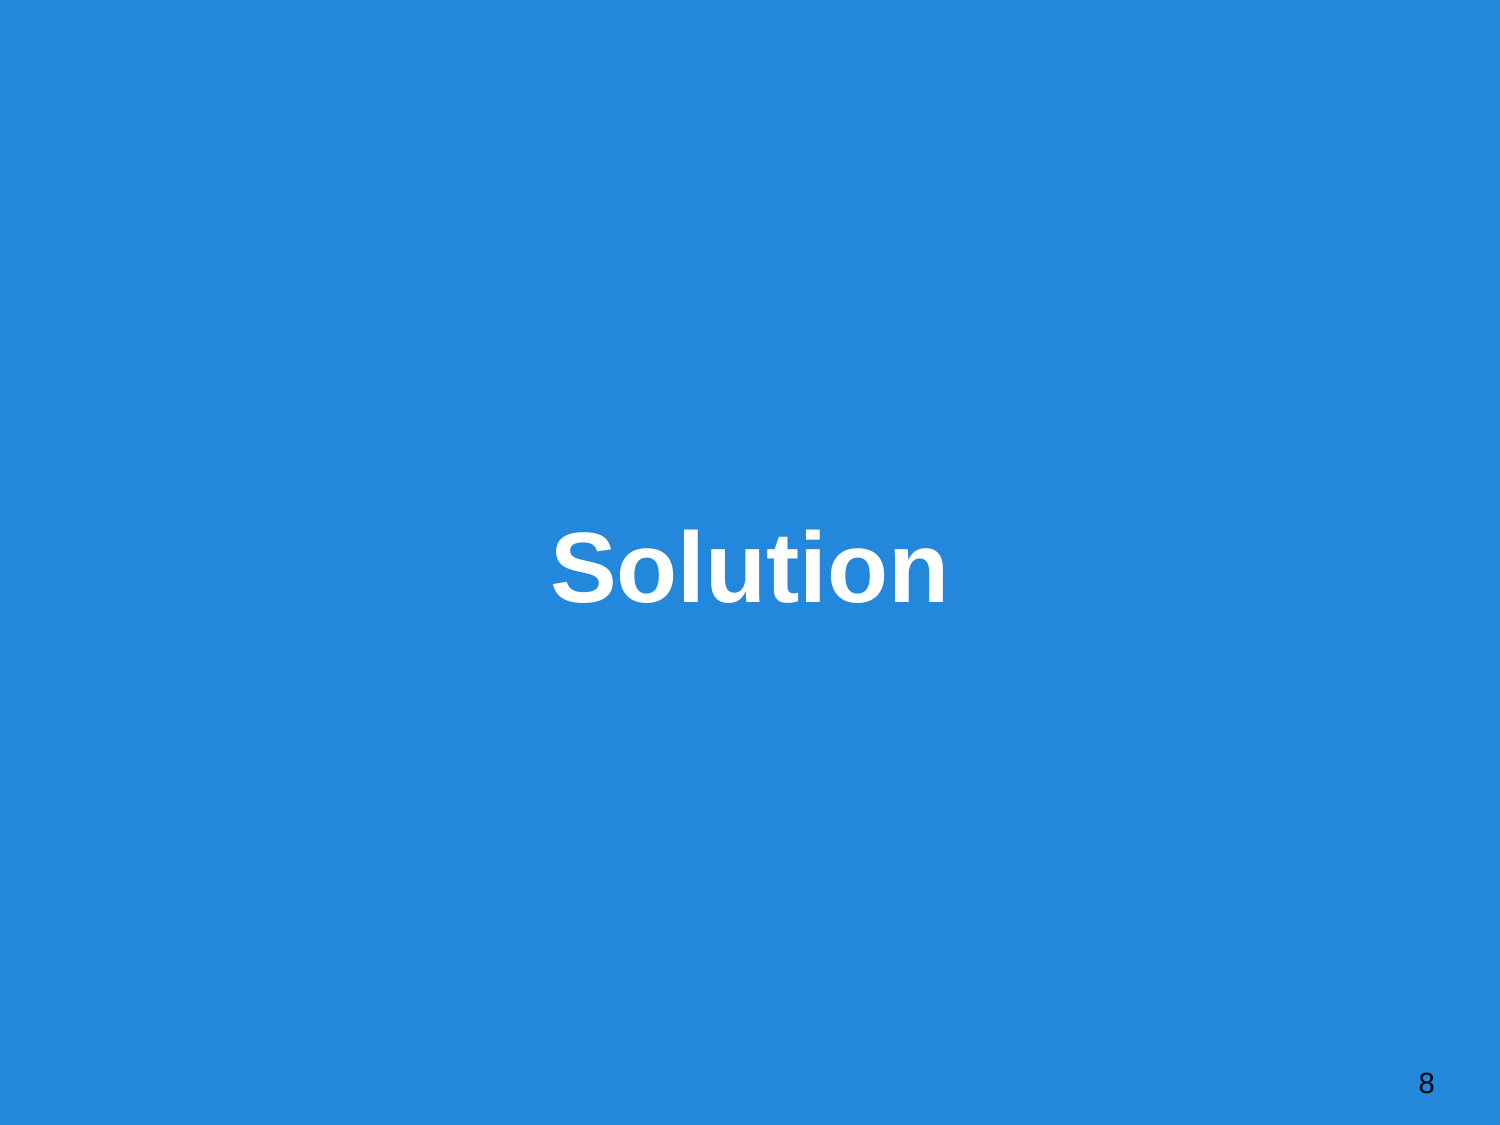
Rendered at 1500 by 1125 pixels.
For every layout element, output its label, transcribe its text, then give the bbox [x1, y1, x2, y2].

slide_number 8 [1403, 1038, 1494, 1125]
text_box Solution [0, 339, 1500, 786]
